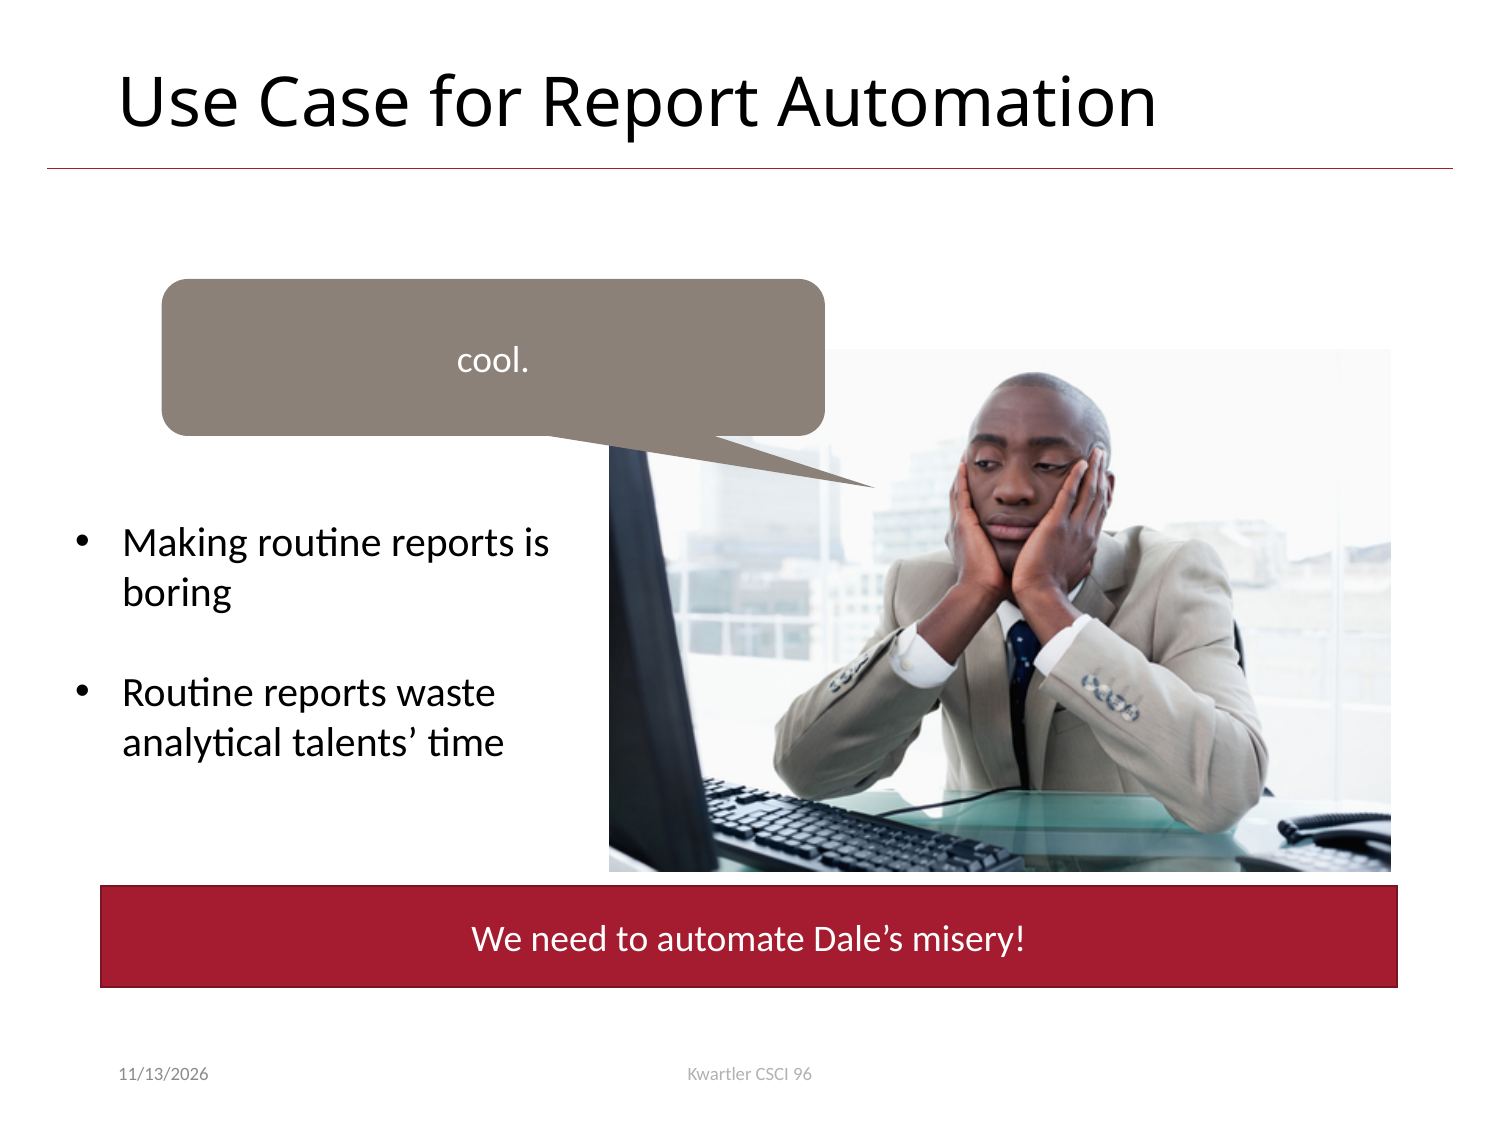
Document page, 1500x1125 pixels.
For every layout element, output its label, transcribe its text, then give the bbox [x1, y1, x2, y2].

text_box We need to automate Dale’s misery! [100, 885, 1398, 988]
title Use Case for Report Automation [103, 59, 1397, 157]
text_box cool. [160, 277, 826, 447]
picture [609, 349, 1391, 872]
text_box Making routine reports is boring Routine reports waste analytical talents’ time [60, 507, 596, 773]
footer Kwartler CSCI 96 [496, 1042, 1004, 1103]
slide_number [103, 1042, 441, 1103]
